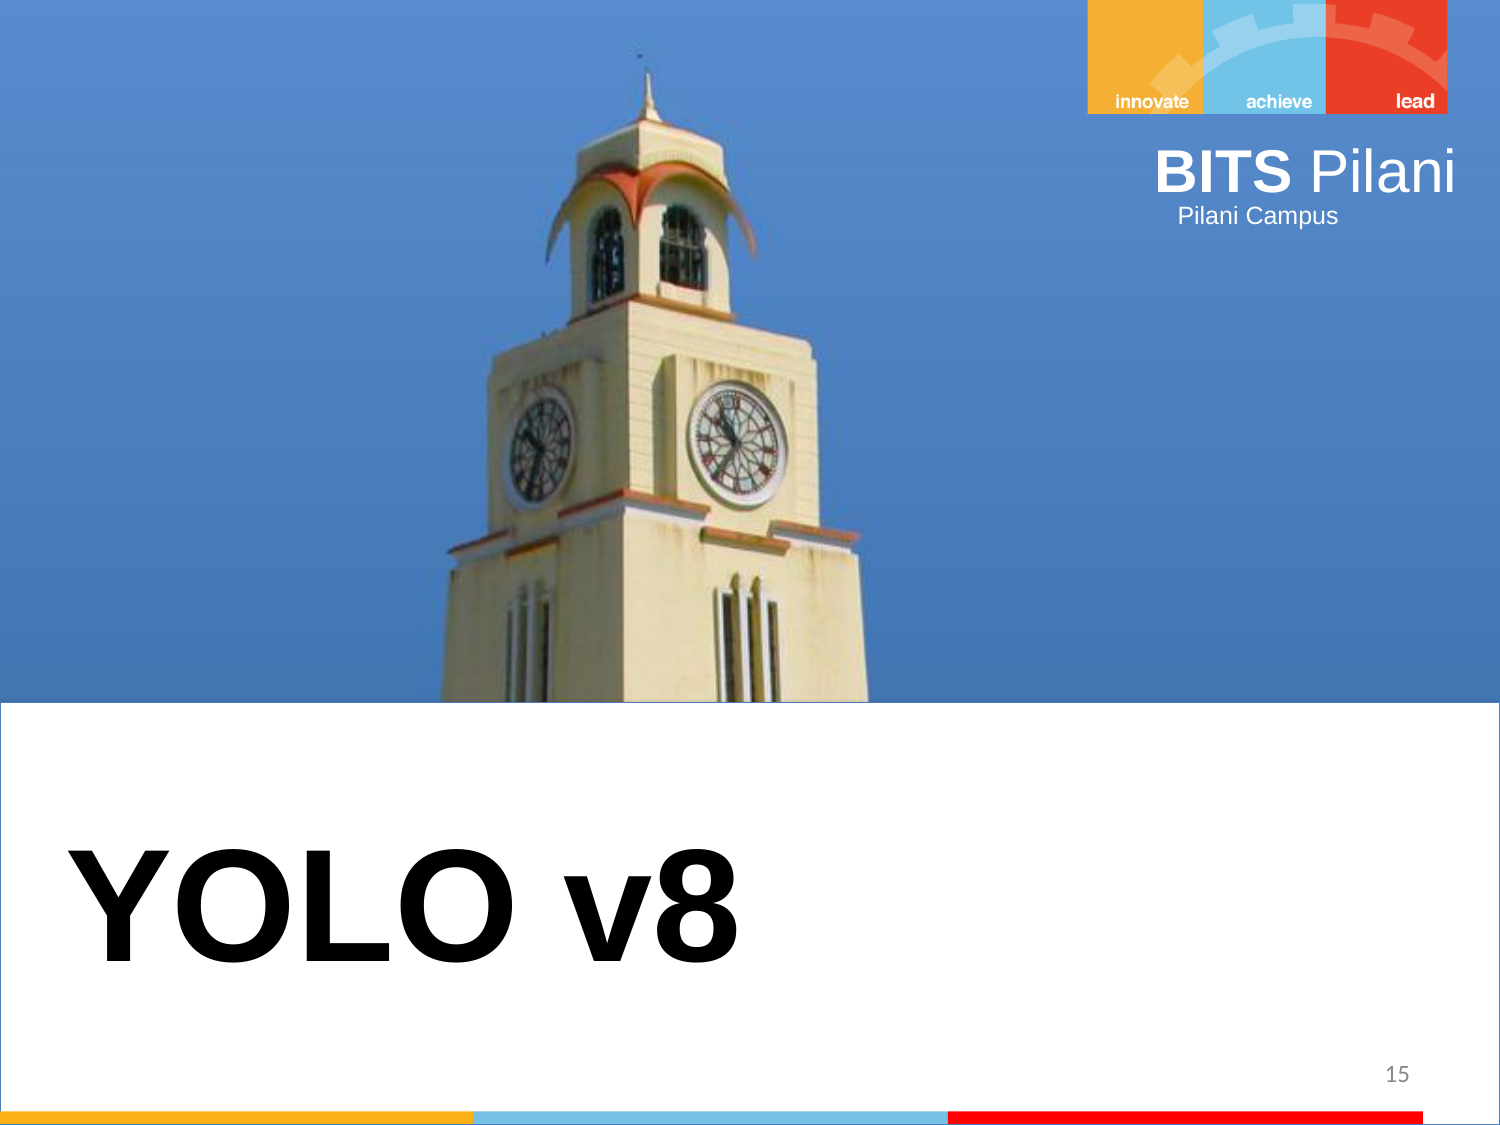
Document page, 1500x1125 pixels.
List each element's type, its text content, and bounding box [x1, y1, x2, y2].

slide_number ‹#› [1074, 1042, 1425, 1103]
list YOLO v8 [50, 762, 1438, 1025]
picture [0, 0, 1500, 702]
